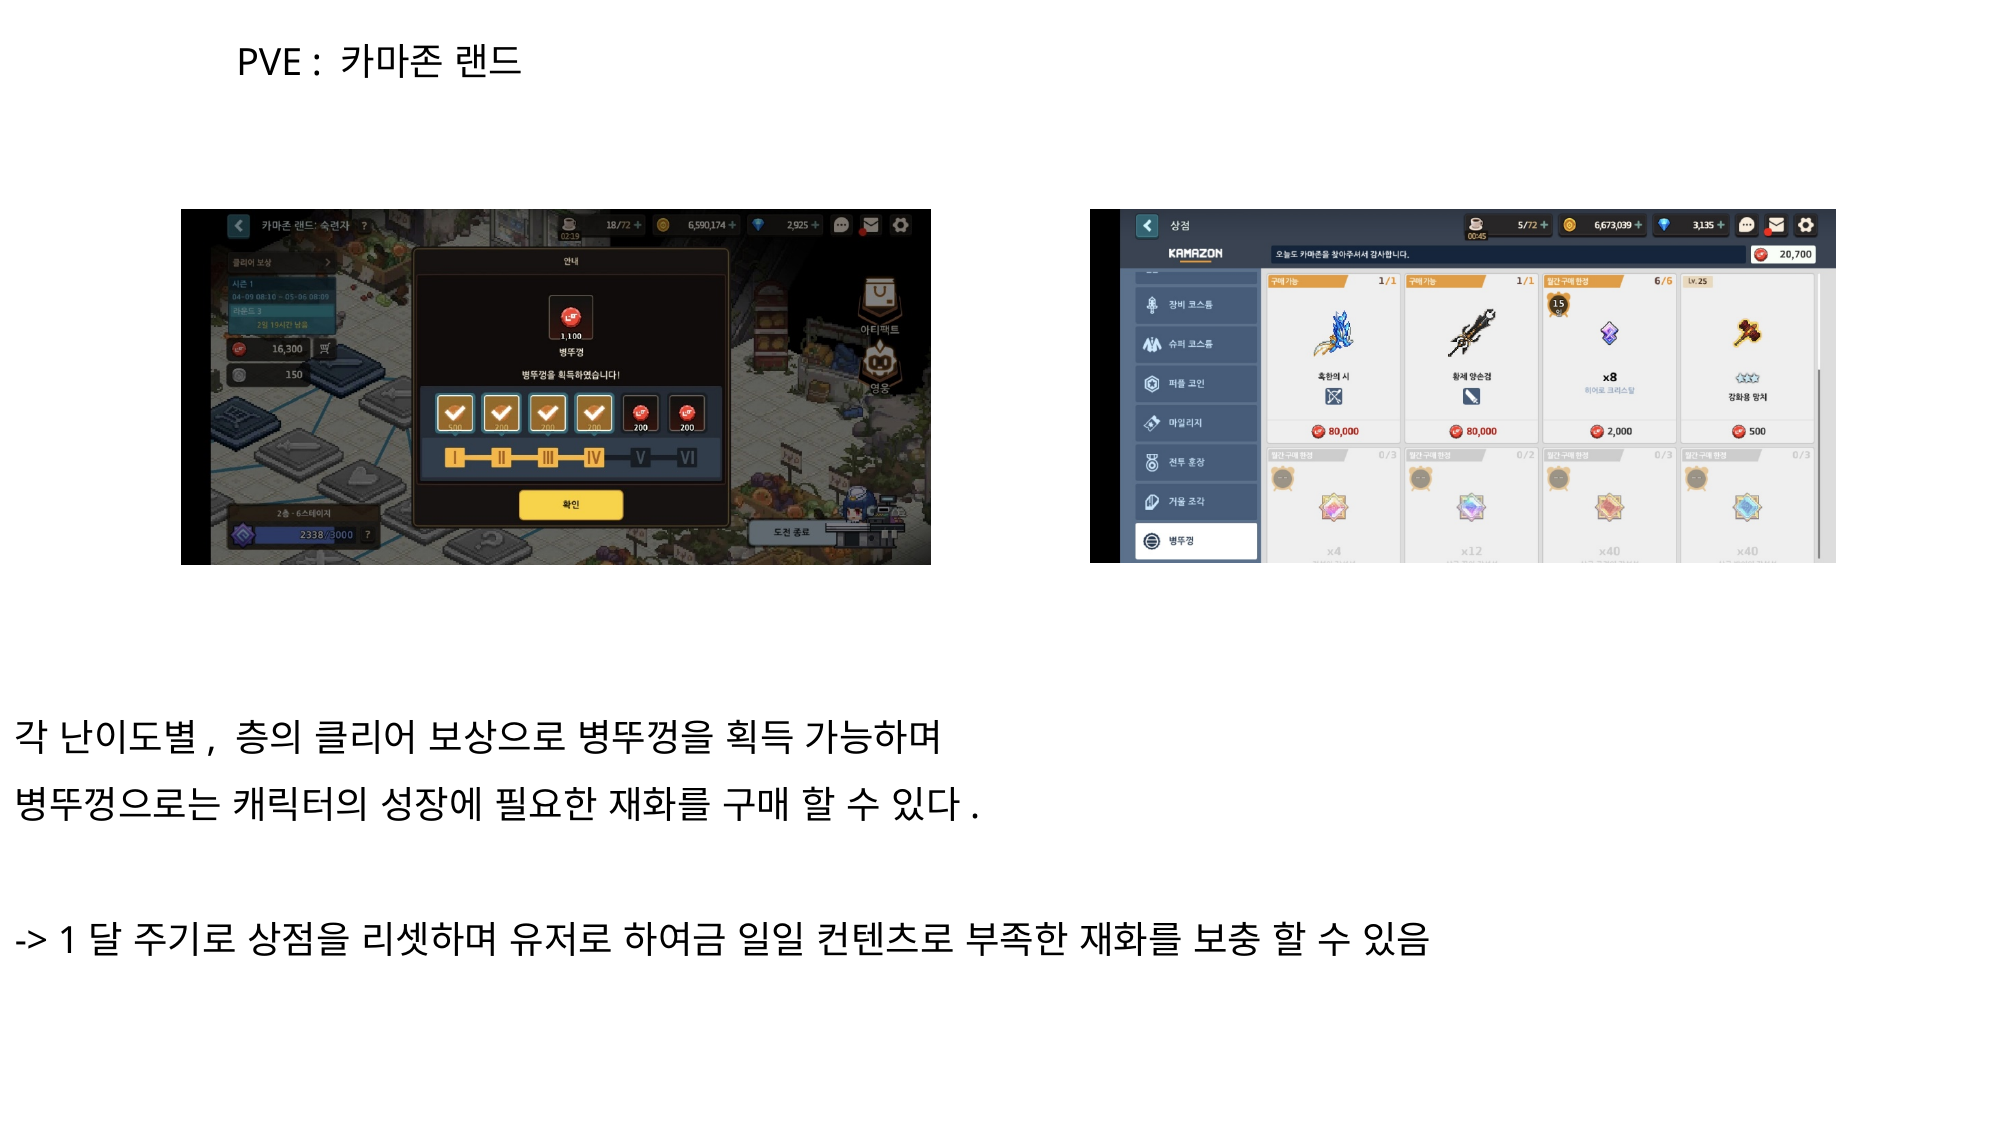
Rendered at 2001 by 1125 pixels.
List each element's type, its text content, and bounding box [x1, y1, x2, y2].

picture [181, 209, 931, 565]
text_box 각 난이도별, 층의 클리어 보상으로 병뚜껑을 획득 가능하며 병뚜껑으로는 캐릭터의 성장에 필요한 재화를 구매 할 수 있다. -> 1달 주기로 상점을 리셋하며 유저로 하여금 일일 컨텐츠로 부족한 재화를 보충 할 수 있음 [0, 684, 2000, 969]
text_box PVE : 카마존 랜드 [221, 30, 931, 91]
picture [1089, 209, 1836, 563]
